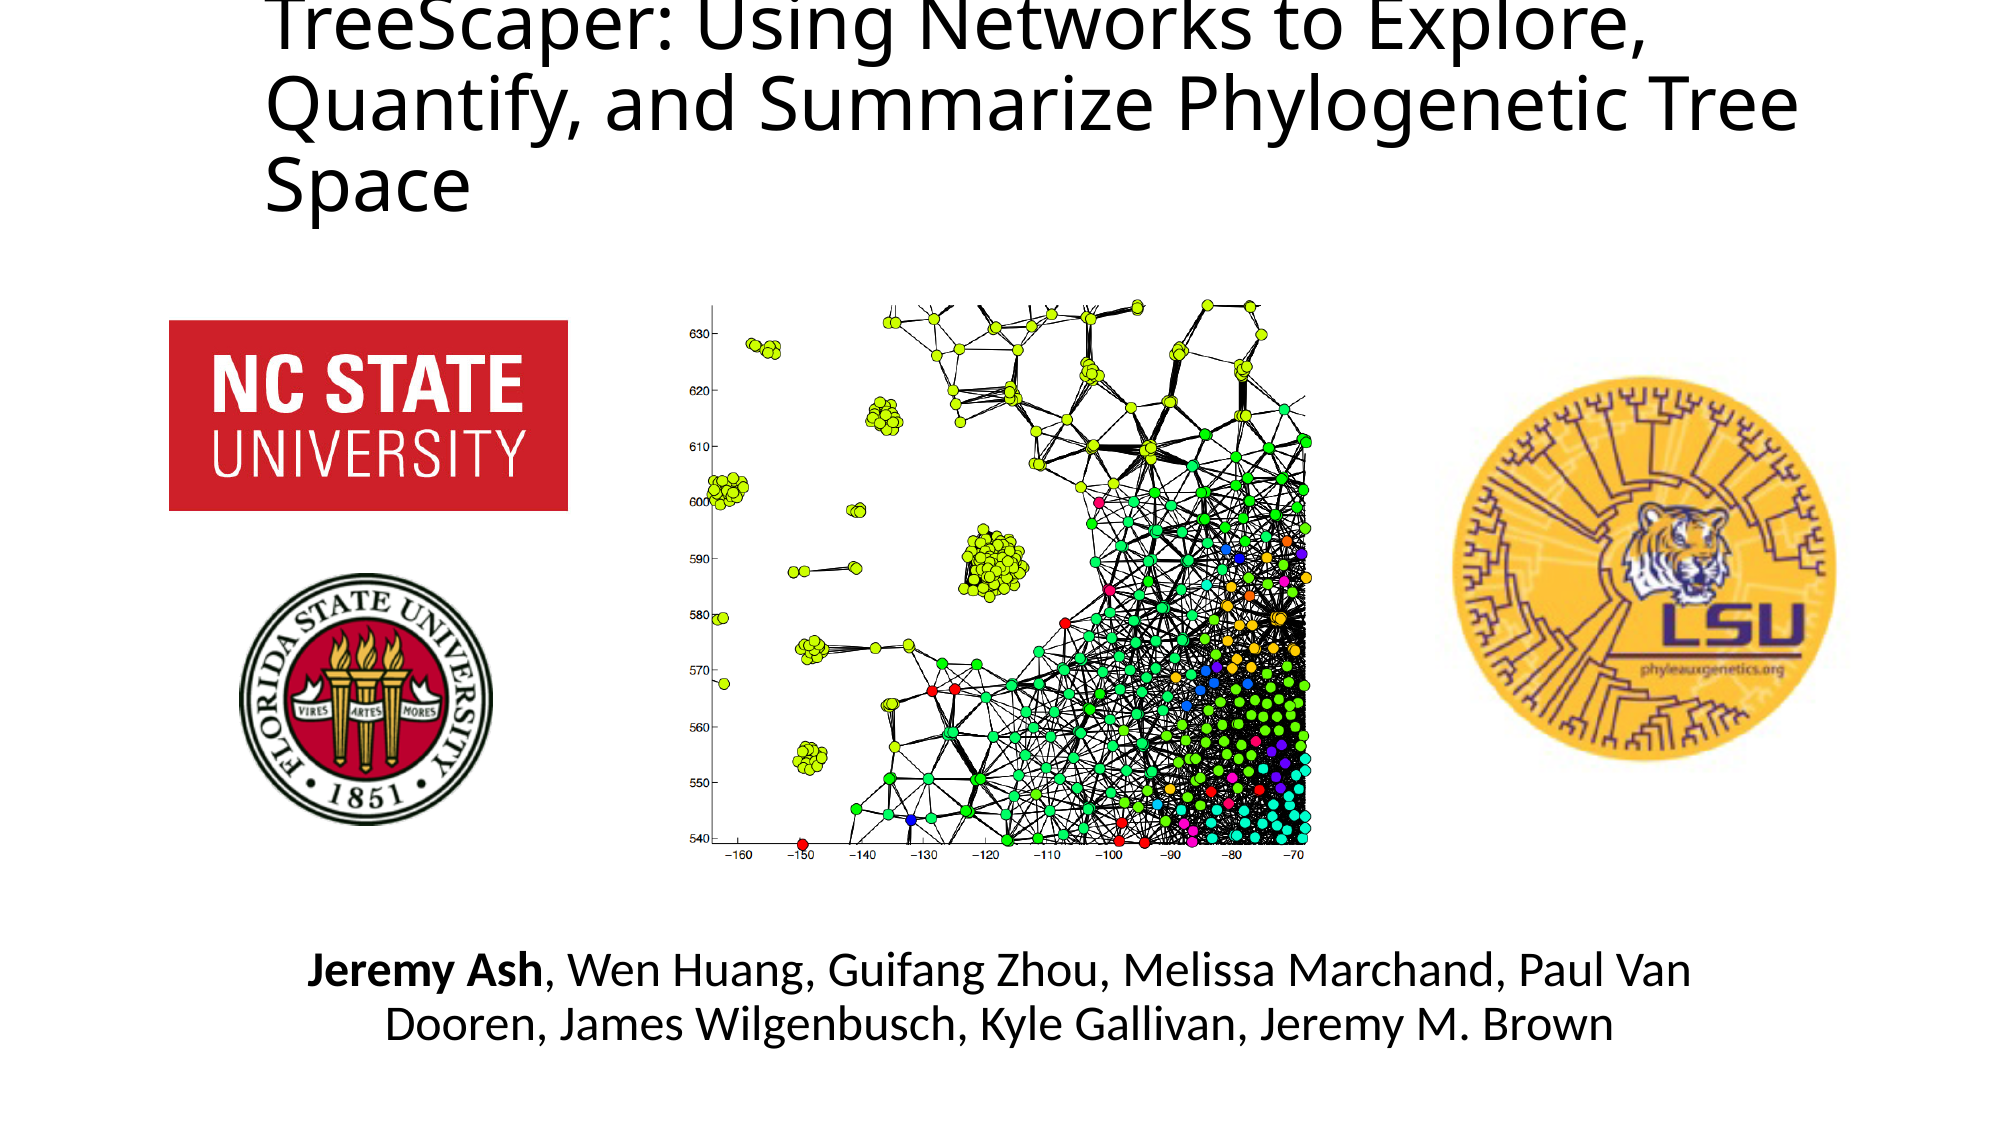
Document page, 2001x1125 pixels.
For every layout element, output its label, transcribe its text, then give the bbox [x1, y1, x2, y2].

subtitle Jeremy Ash, Wen Huang, Guifang Zhou, Melissa Marchand, Paul Van Dooren, James Wilgenbusch, Kyle Gallivan, Jeremy M. Brown [249, 935, 1750, 1125]
picture [638, 287, 1969, 884]
picture [216, 534, 553, 864]
title TreeScaper: Using Networks to Explore, Quantify, and Summarize Phylogenetic Tree Space [249, 0, 1885, 236]
picture [169, 317, 571, 515]
